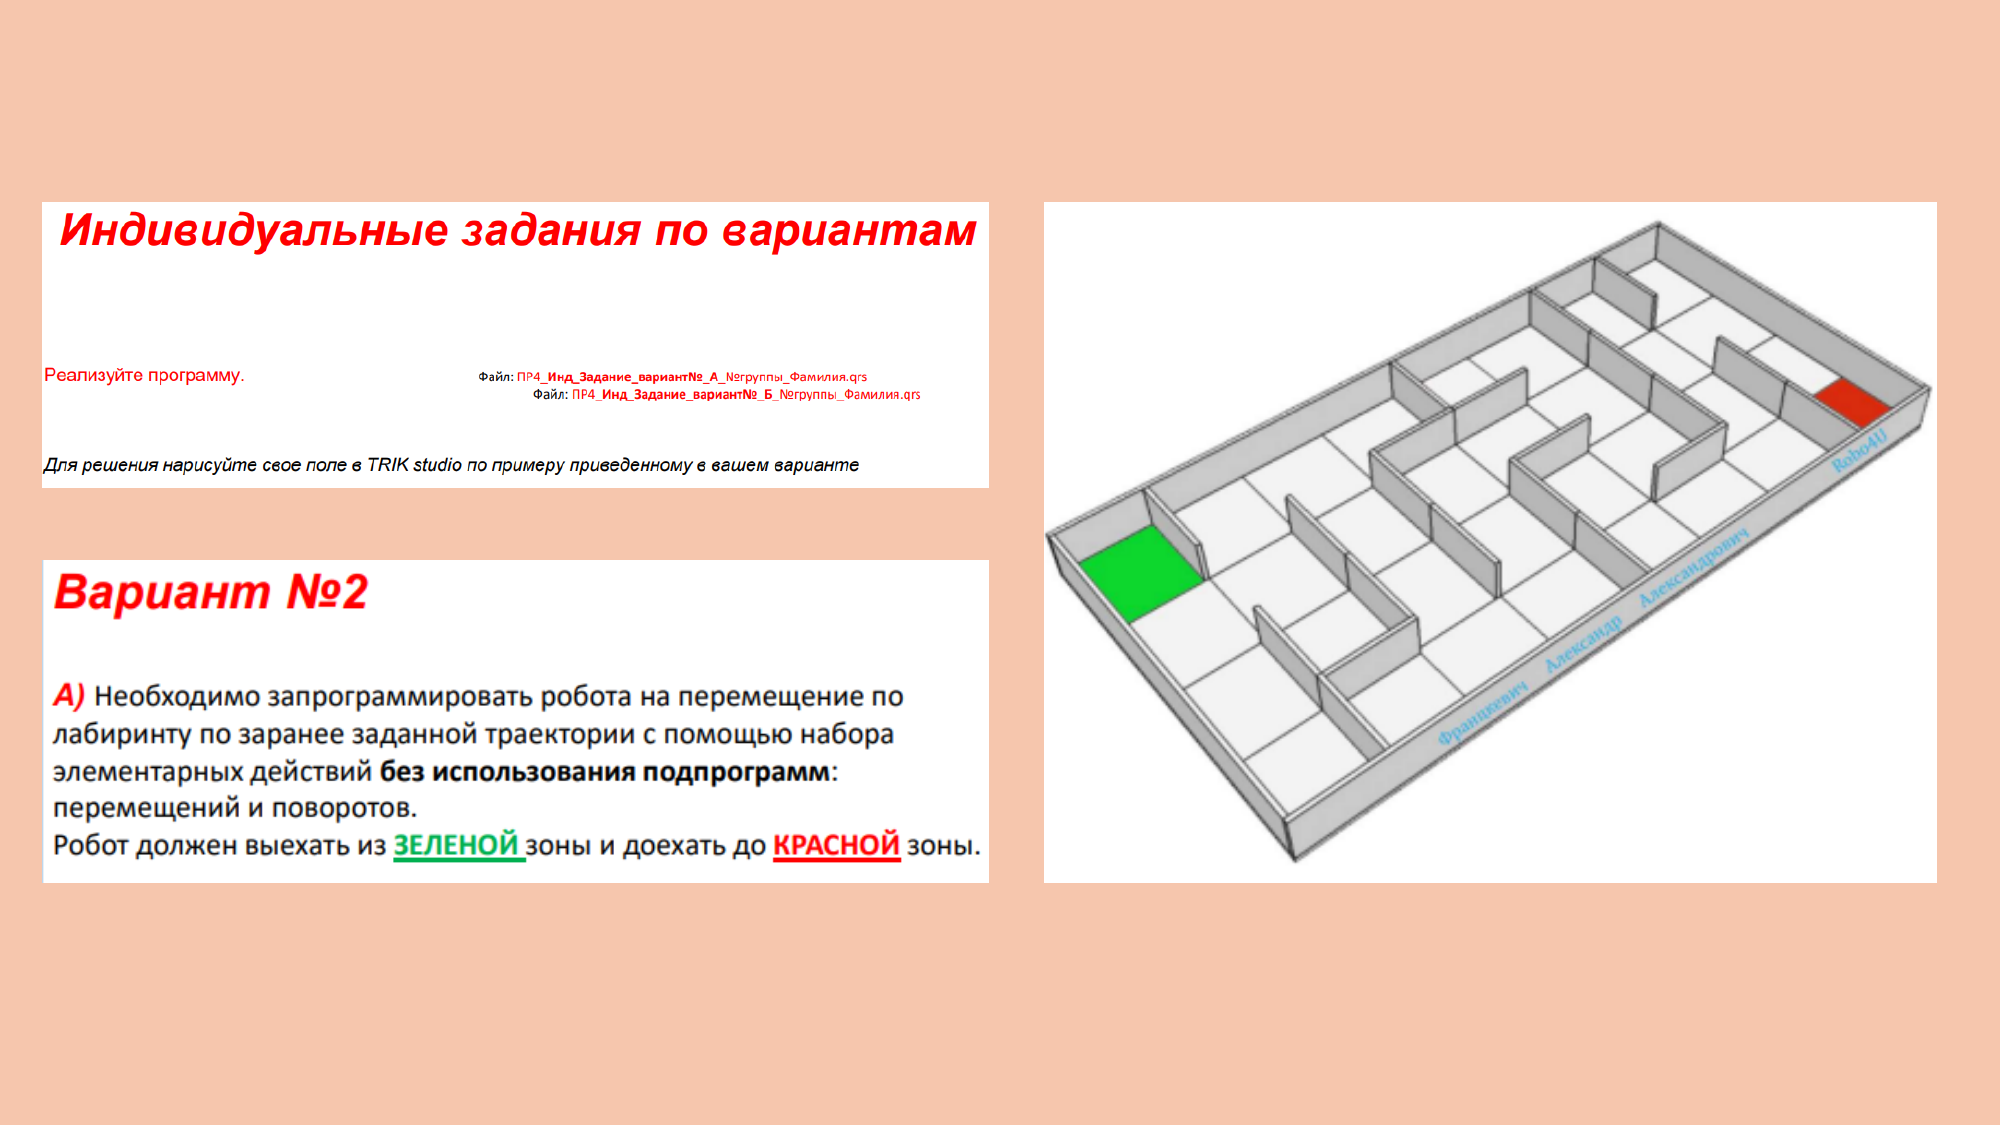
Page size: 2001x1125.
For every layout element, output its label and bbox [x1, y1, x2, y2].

picture [41, 560, 990, 884]
picture [1044, 202, 1937, 884]
picture [41, 202, 990, 489]
